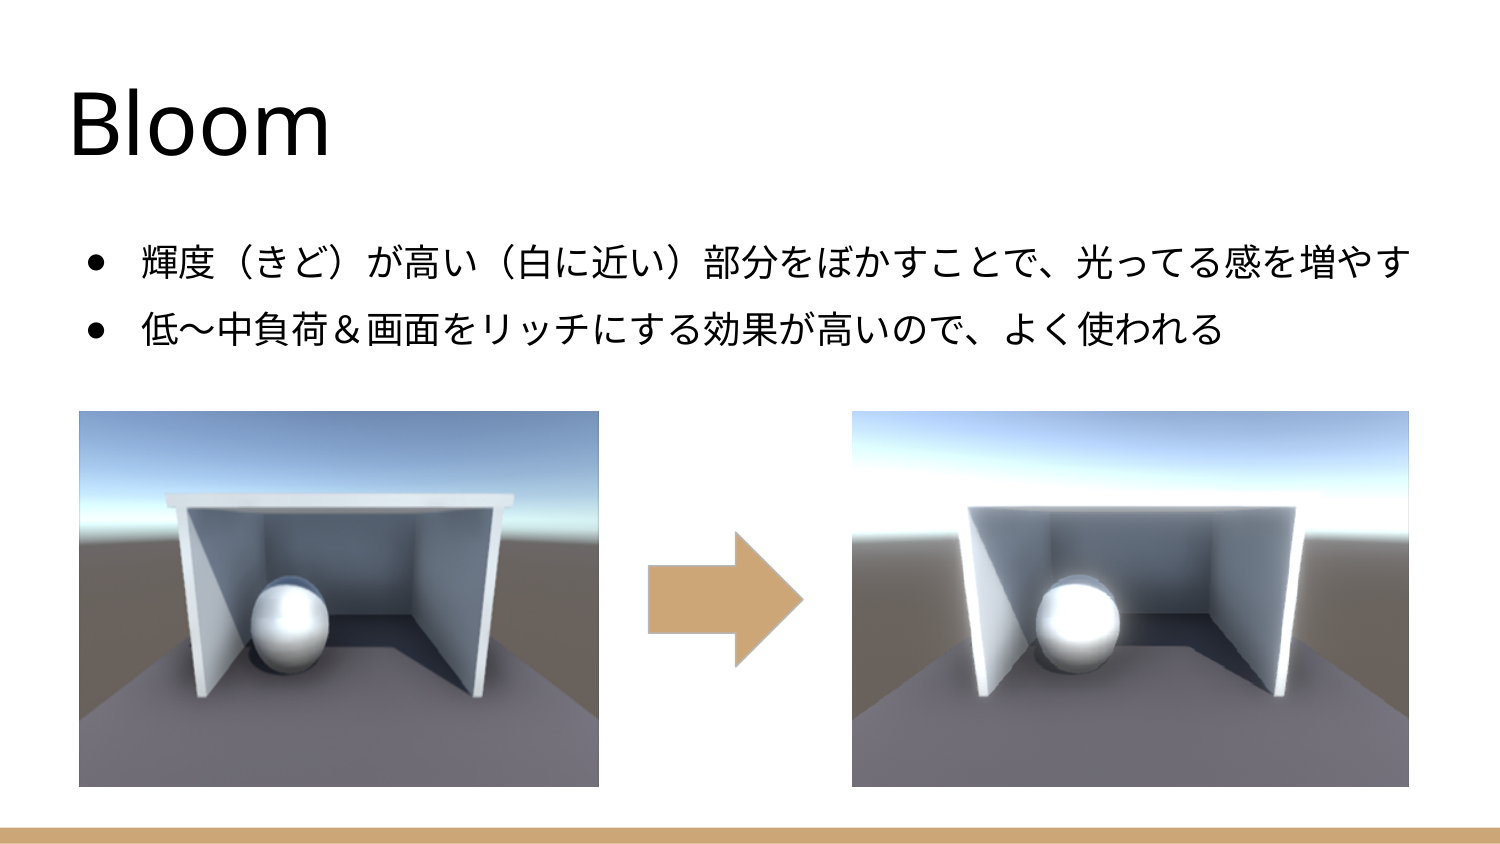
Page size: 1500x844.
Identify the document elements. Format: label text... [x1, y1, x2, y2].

picture [79, 411, 599, 788]
list 輝度（きど）が高い（白に近い）部分をぼかすことで、光ってる感を増やす 低～中負荷＆画面をリッチにする効果が高いので、よく使われる [51, 200, 1449, 752]
picture [852, 411, 1410, 788]
title Bloom [51, 51, 1449, 189]
text_box [648, 532, 803, 667]
